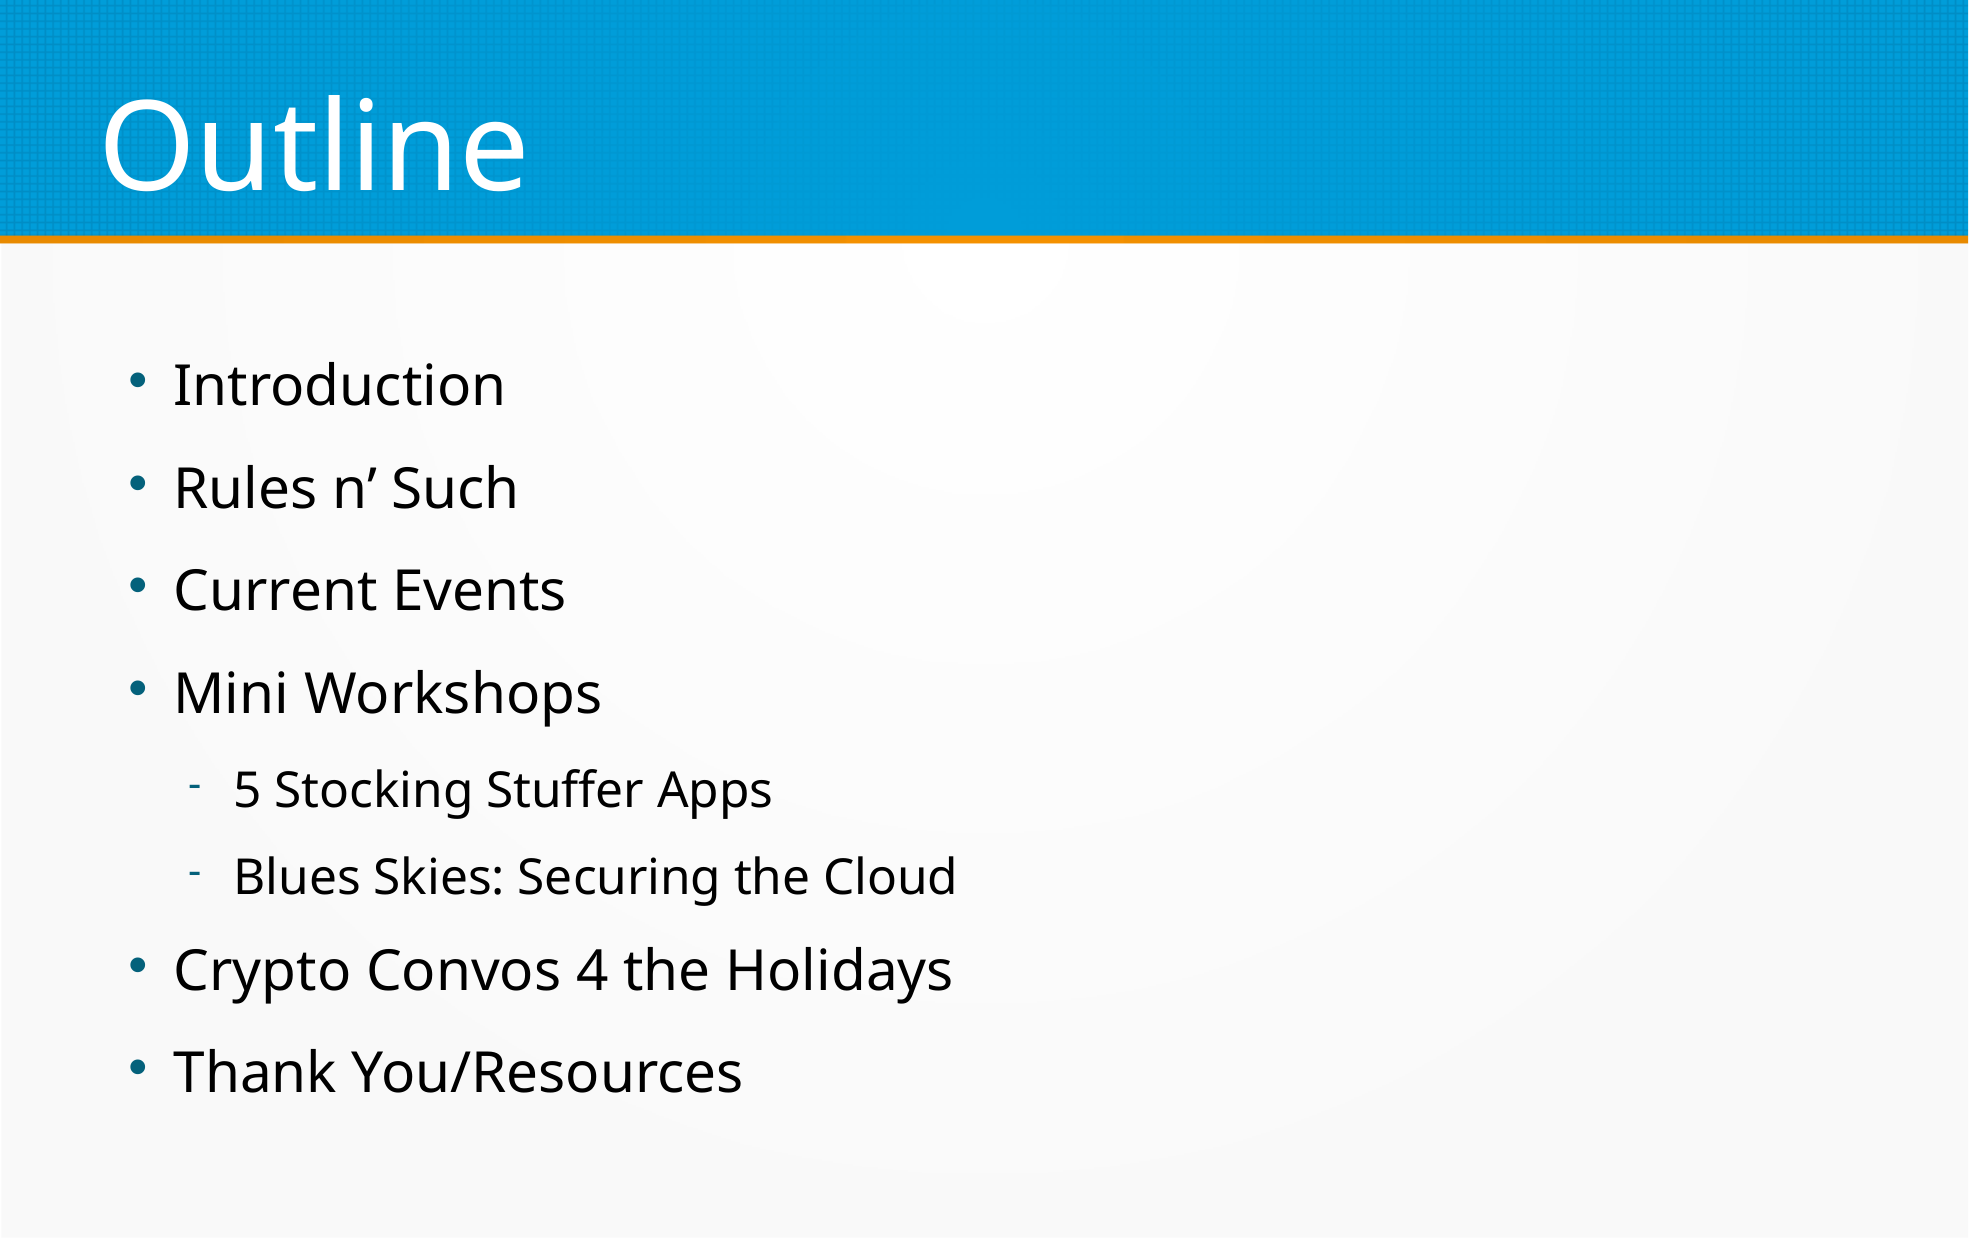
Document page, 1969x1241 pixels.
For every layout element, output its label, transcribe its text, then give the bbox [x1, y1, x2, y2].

text_box Outline [98, 19, 1870, 227]
picture [0, 236, 1969, 1241]
text_box Introduction Rules n’ Such Current Events Mini Workshops 5 Stocking Stuffer Apps Blues Skies: Securing the Cloud Crypto Convos 4 the Holidays Thank You/Resources [113, 344, 1875, 1110]
